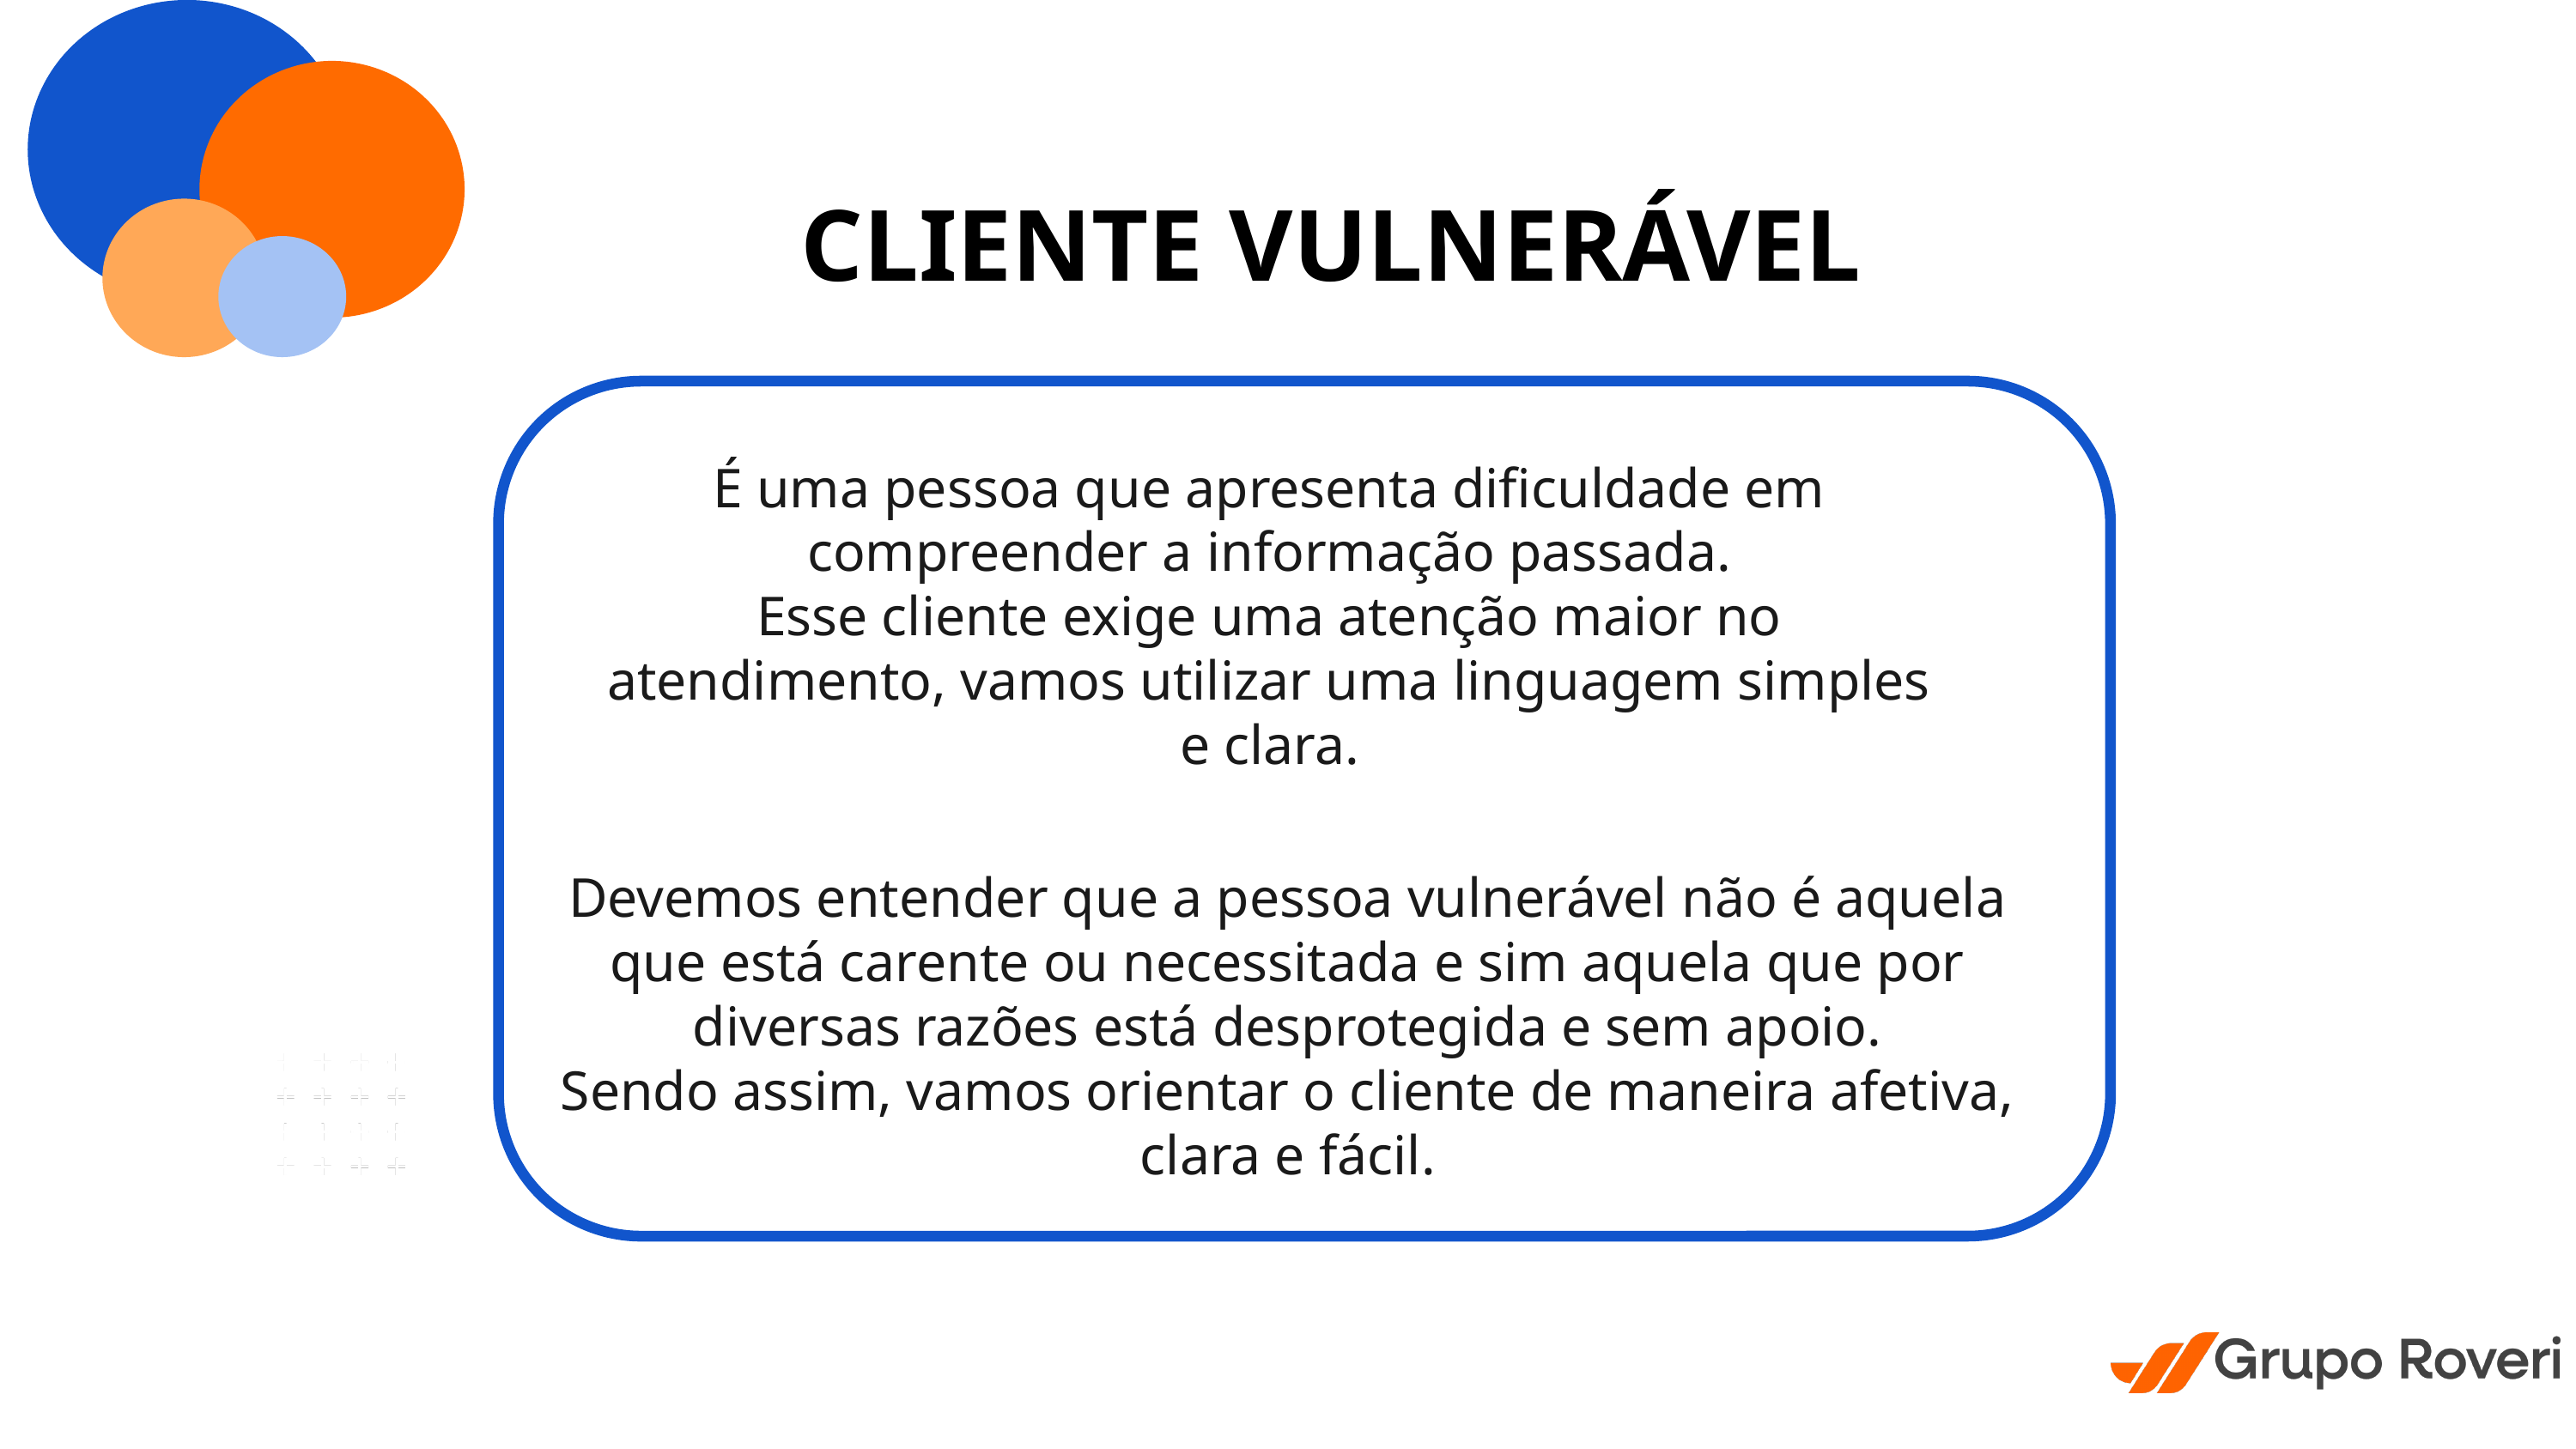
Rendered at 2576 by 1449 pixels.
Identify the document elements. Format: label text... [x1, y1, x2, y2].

text_box [218, 236, 347, 358]
text_box CLIENTE VULNERÁVEL [698, 169, 1964, 313]
text_box [199, 60, 465, 318]
picture [2110, 1332, 2561, 1393]
text_box [27, 0, 316, 276]
text_box Devemos entender que a pessoa vulnerável não é aquela que está carente ou necessitada e sim aquela que por diversas razões está desprotegida e sem apoio. Sendo assim, vamos orientar o cliente de maneira afetiva, clara e fácil. [510, 850, 2066, 1198]
text_box [498, 380, 2111, 1197]
text_box [544, 1198, 2065, 1237]
text_box [276, 1053, 405, 1175]
text_box É uma pessoa que apresenta dificuldade em compreender a informação passada. Esse cliente exige uma atenção maior no atendimento, vamos utilizar uma linguagem simples e clara. [575, 440, 1964, 789]
text_box [102, 198, 257, 358]
